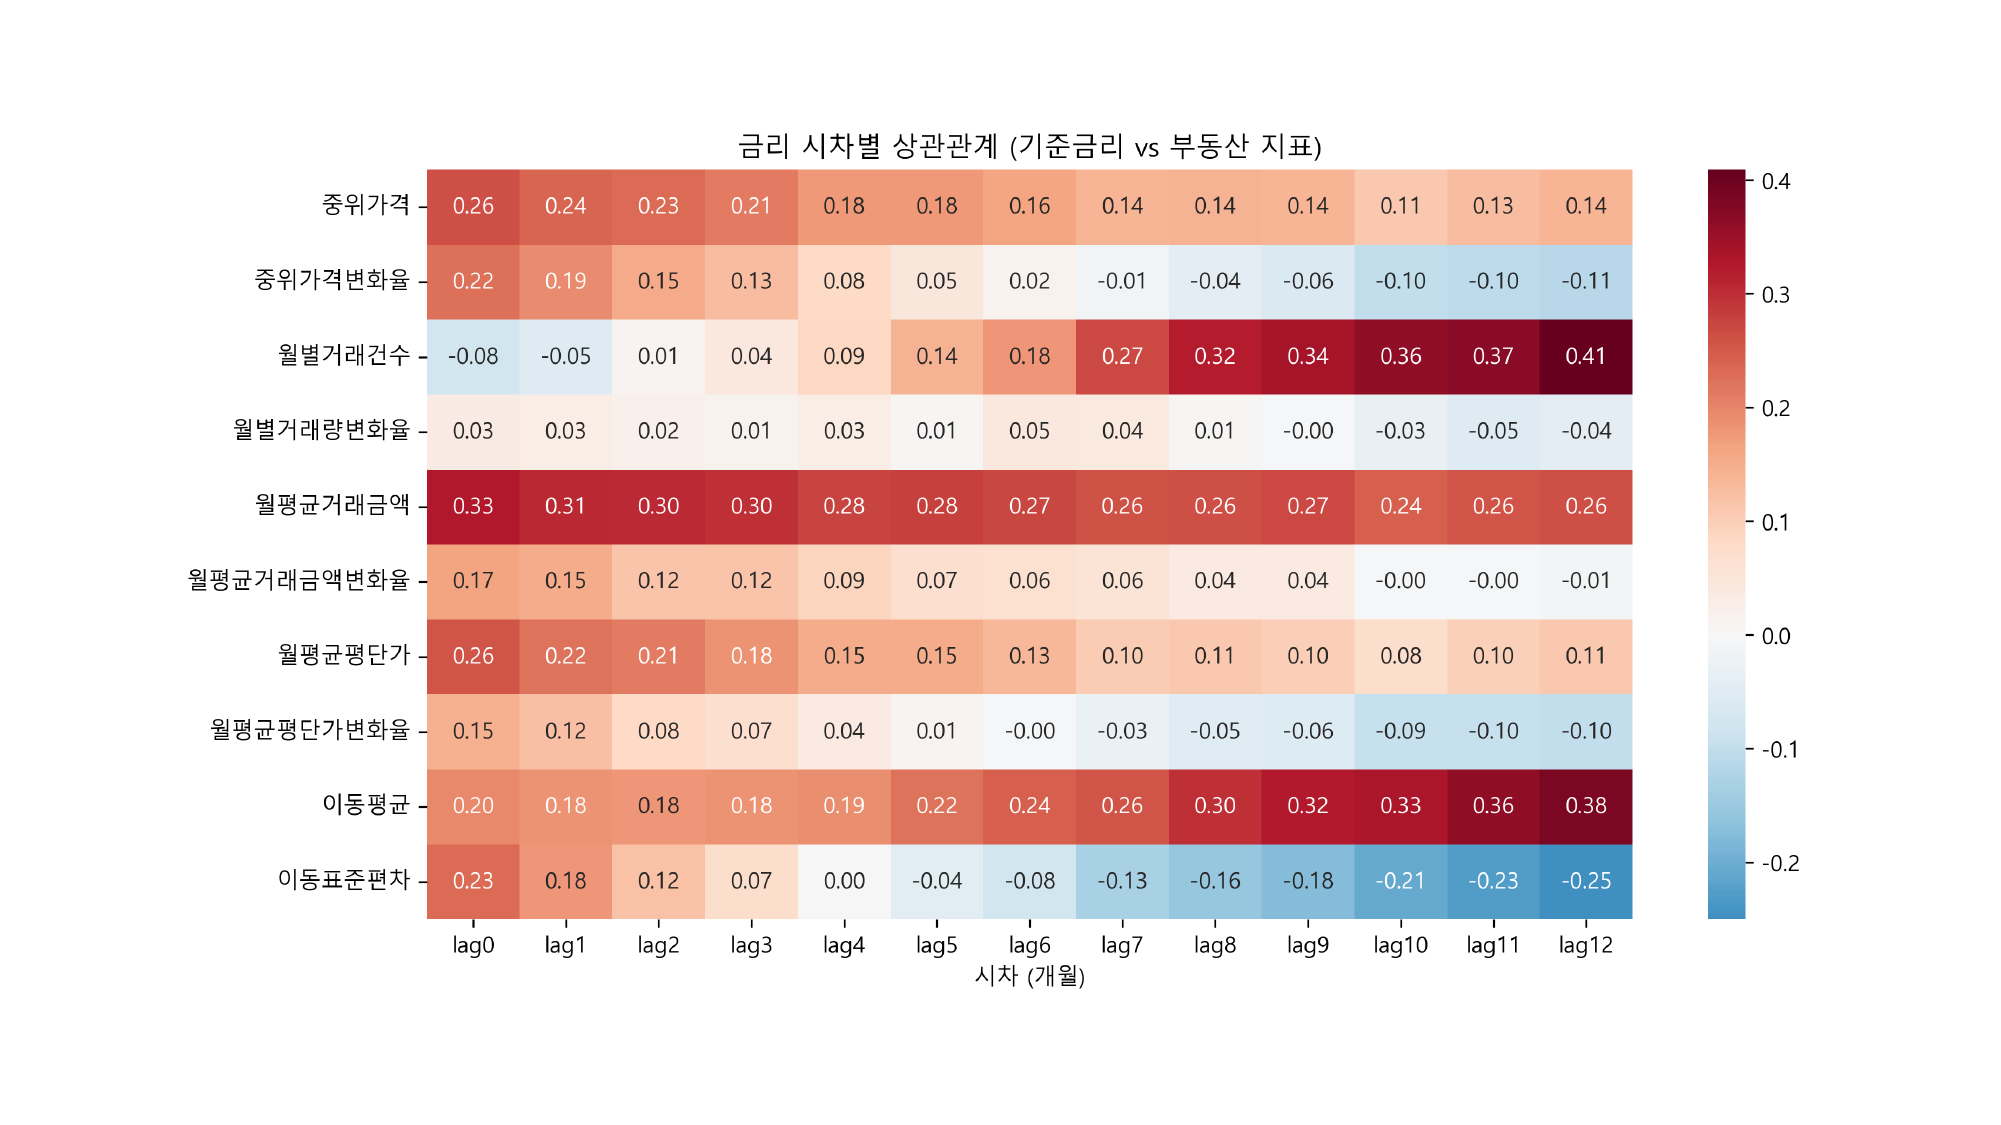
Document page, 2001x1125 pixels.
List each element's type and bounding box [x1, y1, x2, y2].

list [184, 119, 1816, 1006]
